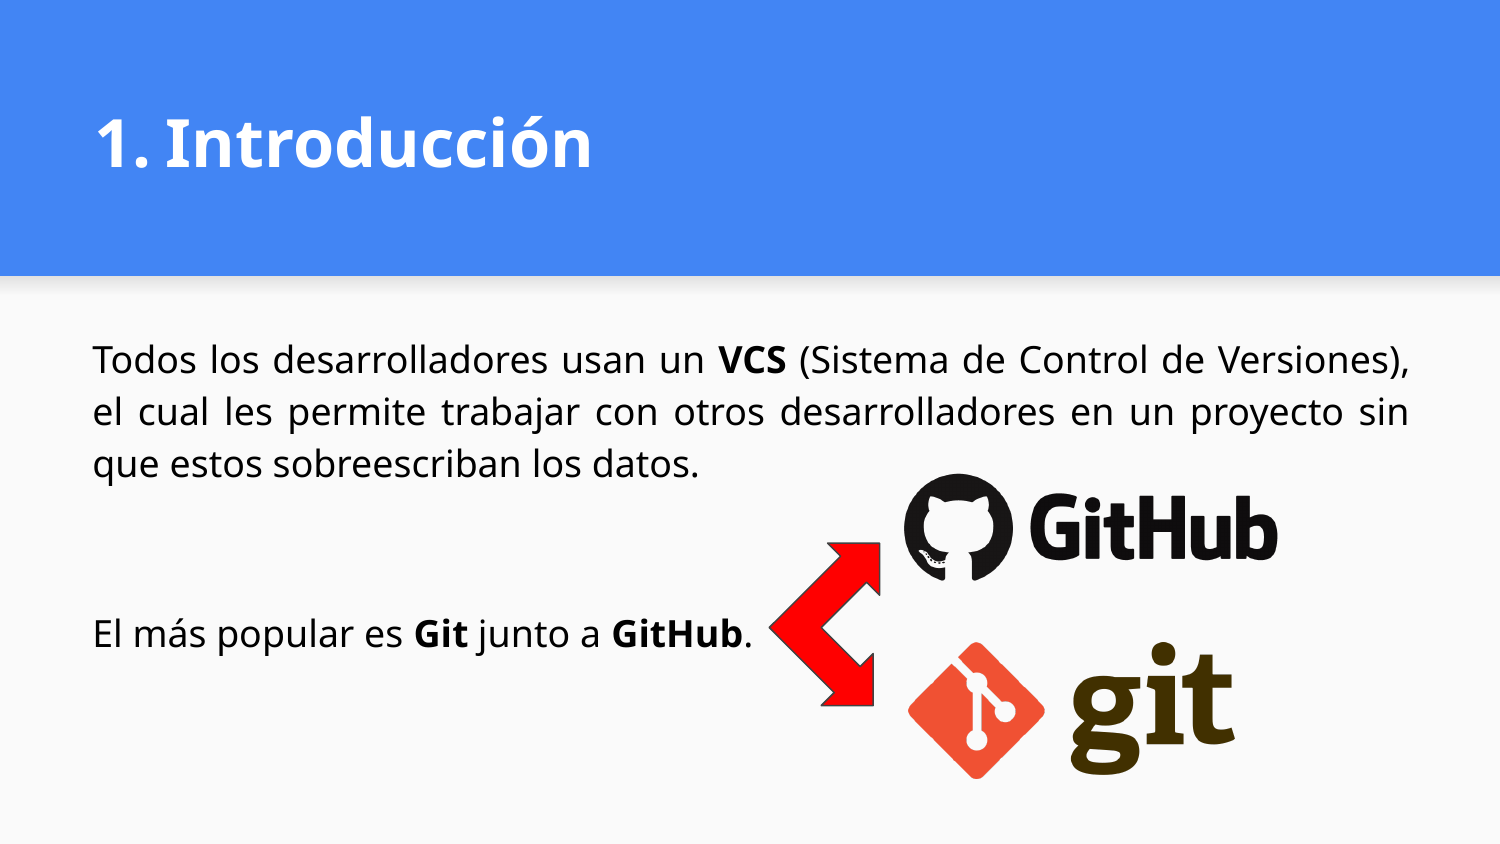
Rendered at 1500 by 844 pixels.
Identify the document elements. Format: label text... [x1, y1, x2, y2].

title Introducción [75, 70, 1425, 197]
list Todos los desarrolladores usan un VCS (Sistema de Control de Versiones), el cual les permite trabajar con otros desarrolladores en un proyecto sin que estos sobreescriban los datos. El más popular es Git junto a GitHub. [77, 314, 1427, 760]
text_box [827, 543, 838, 554]
text_box [769, 558, 874, 706]
picture [843, 435, 1338, 619]
picture [908, 642, 1235, 779]
